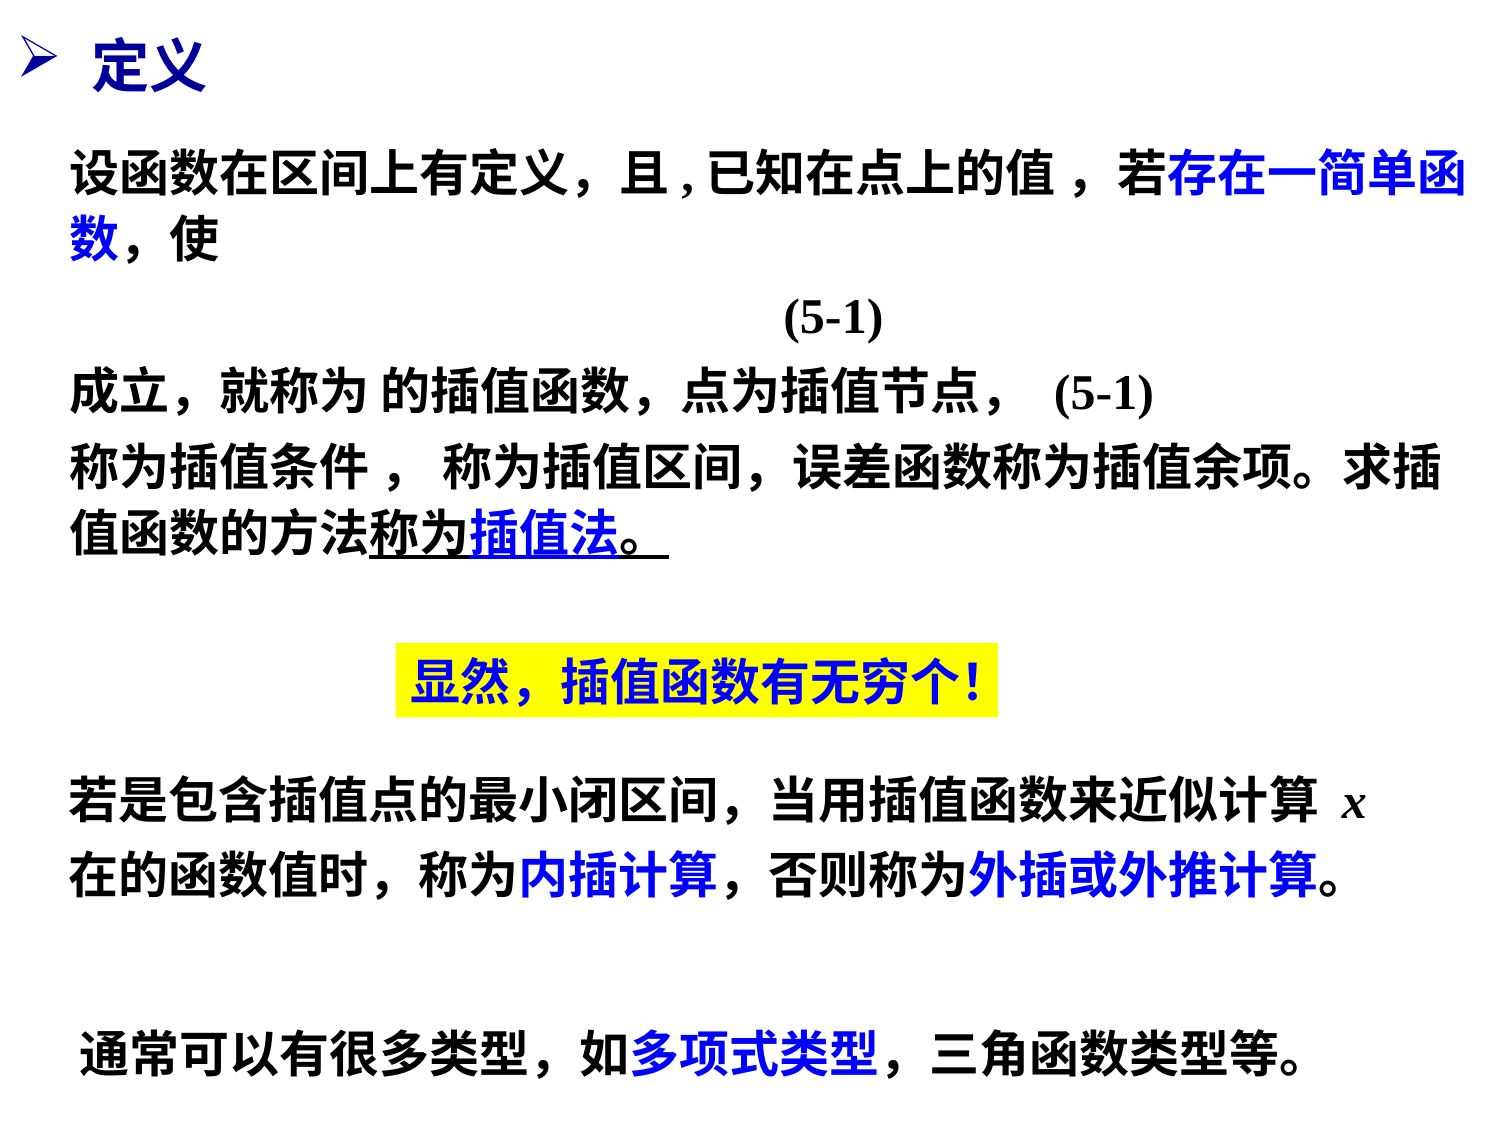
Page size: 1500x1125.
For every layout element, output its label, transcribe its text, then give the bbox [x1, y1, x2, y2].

text_box [0, 220, 1333, 321]
text_box 显然，插值函数有无穷个！ [395, 642, 998, 718]
text_box 定义 [1, 1, 662, 127]
